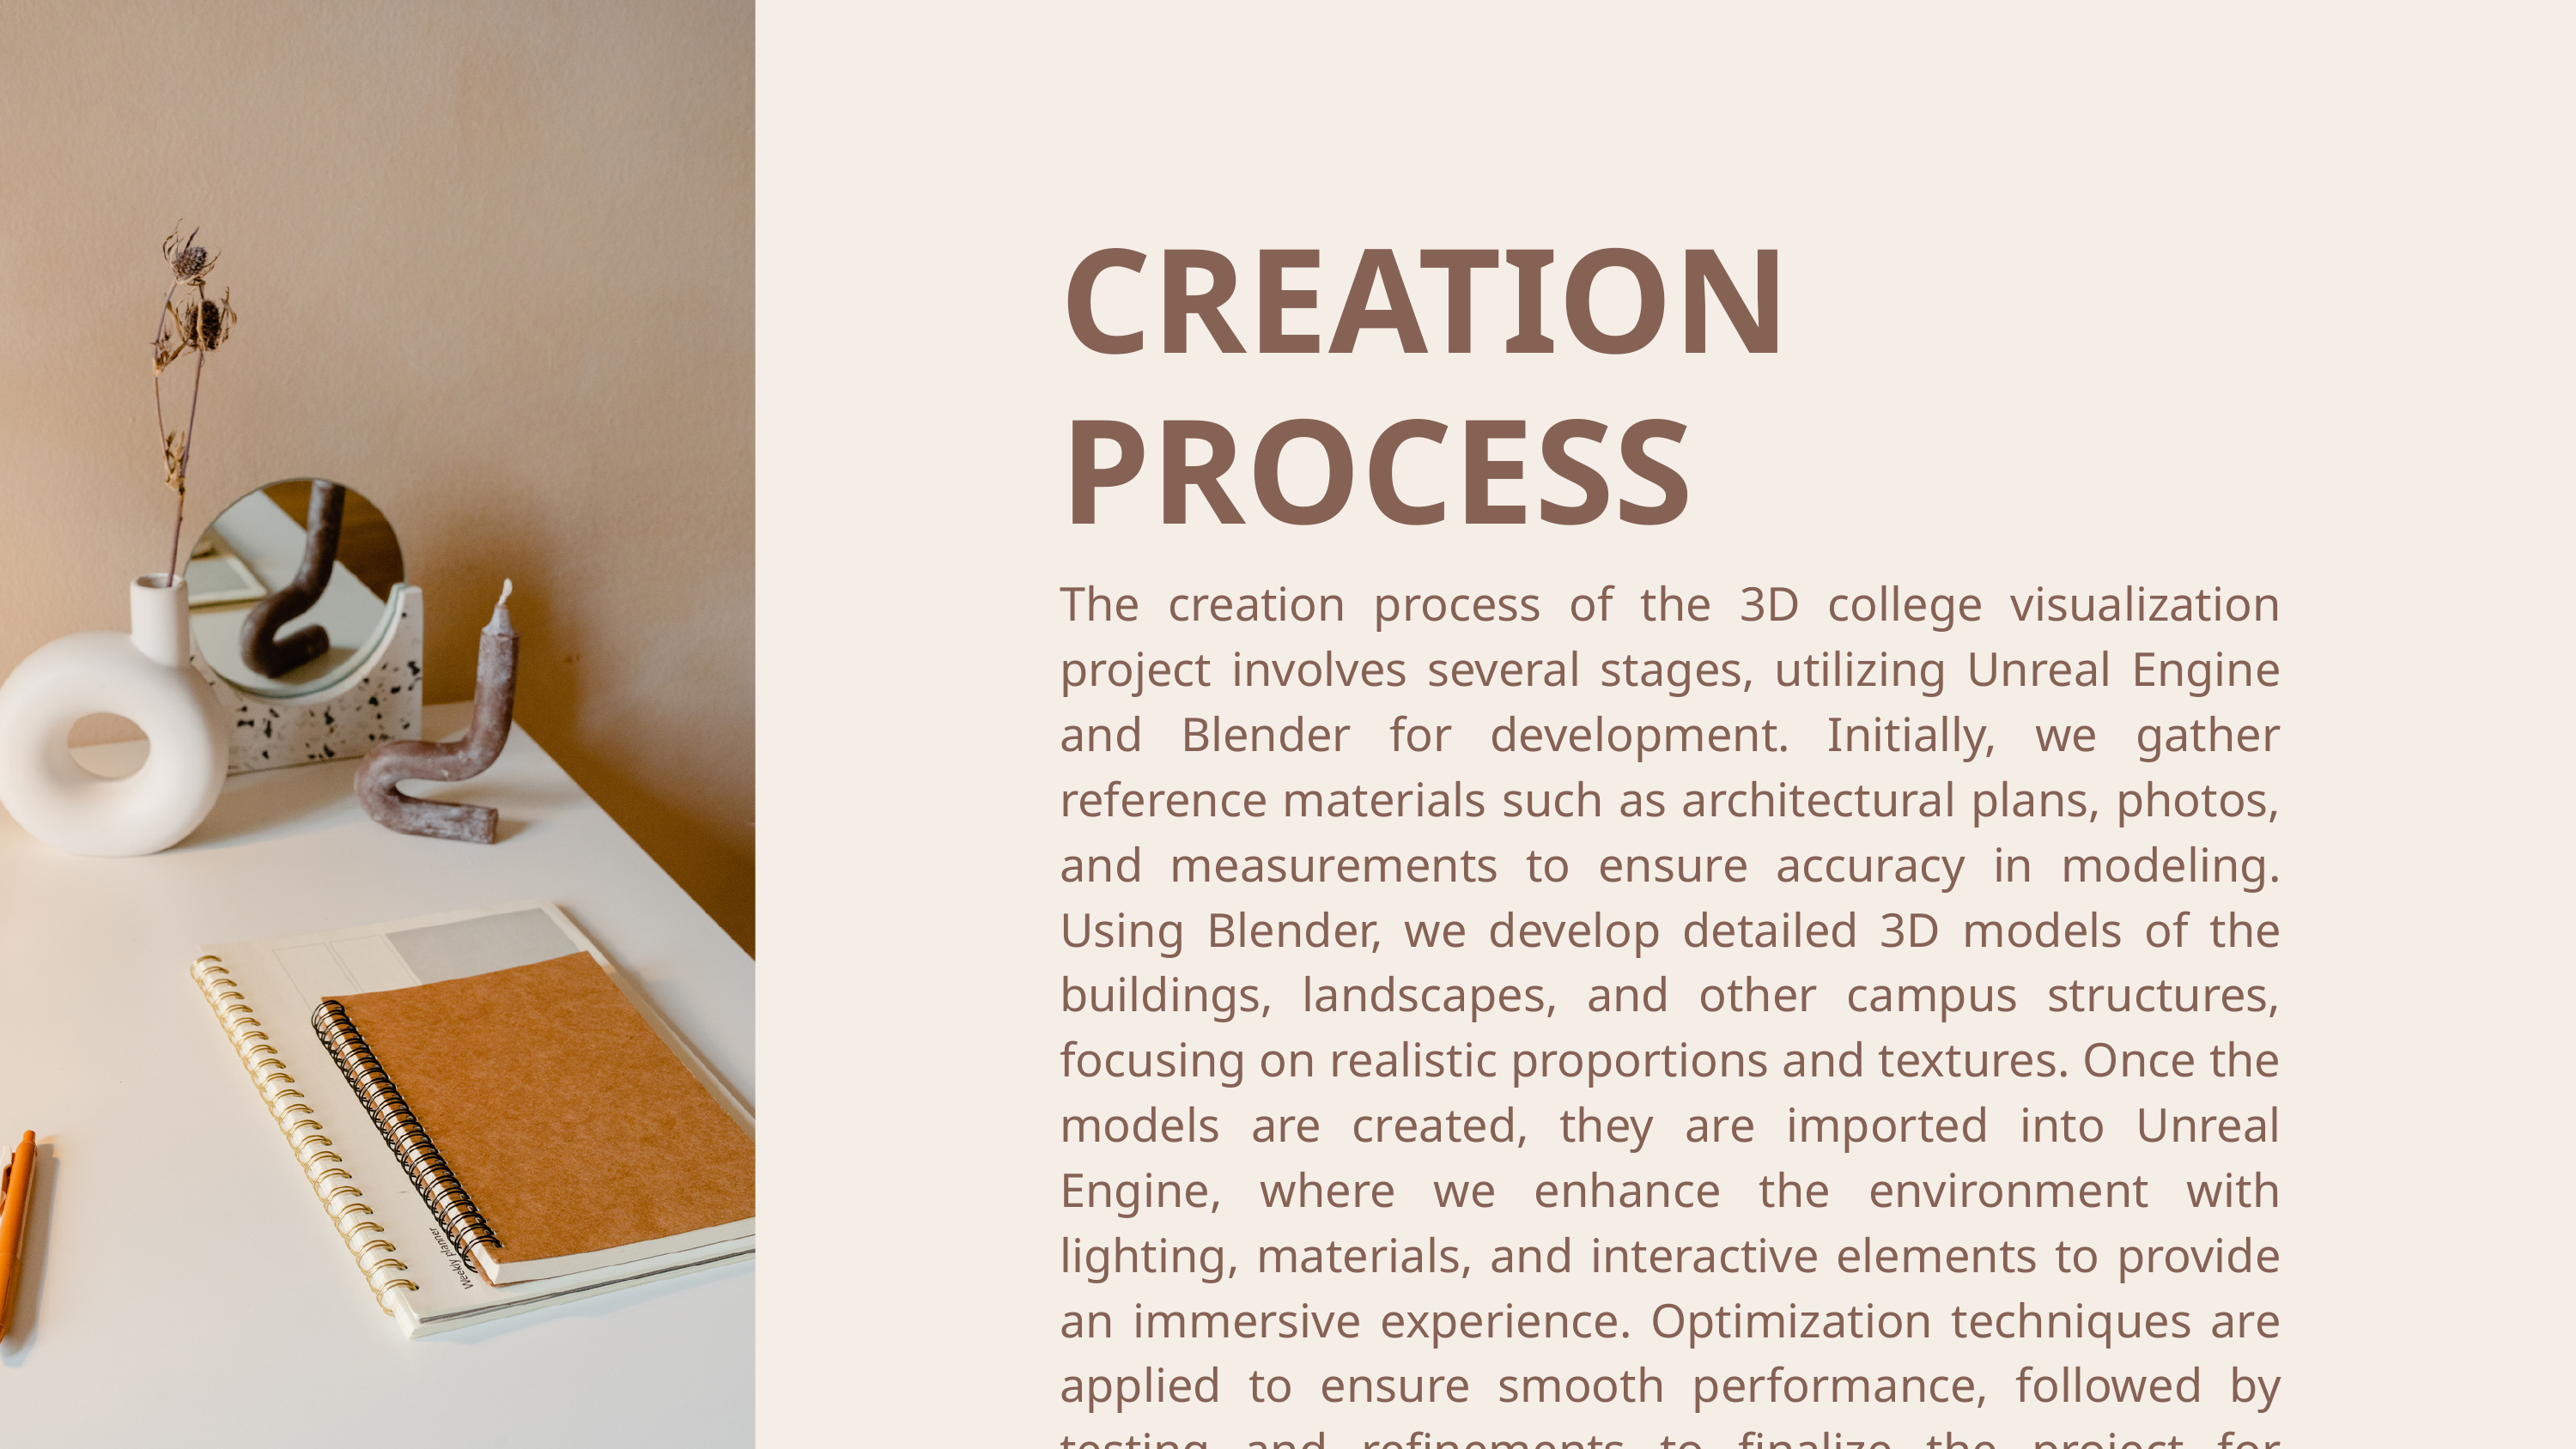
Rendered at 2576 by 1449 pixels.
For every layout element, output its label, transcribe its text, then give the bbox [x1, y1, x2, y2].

text_box CREATION PROCESS [1060, 211, 2367, 553]
text_box The creation process of the 3D college visualization project involves several stages, utilizing Unreal Engine and Blender for development. Initially, we gather reference materials such as architectural plans, photos, and measurements to ensure accuracy in modeling. Using Blender, we develop detailed 3D models of the buildings, landscapes, and other campus structures, focusing on realistic proportions and textures. Once the models are created, they are imported into Unreal Engine, where we enhance the environment with lighting, materials, and interactive elements to provide an immersive experience. Optimization techniques are applied to ensure smooth performance, followed by testing and refinements to finalize the project for presentation or practical use. [1060, 565, 2283, 1449]
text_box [0, 0, 756, 1449]
